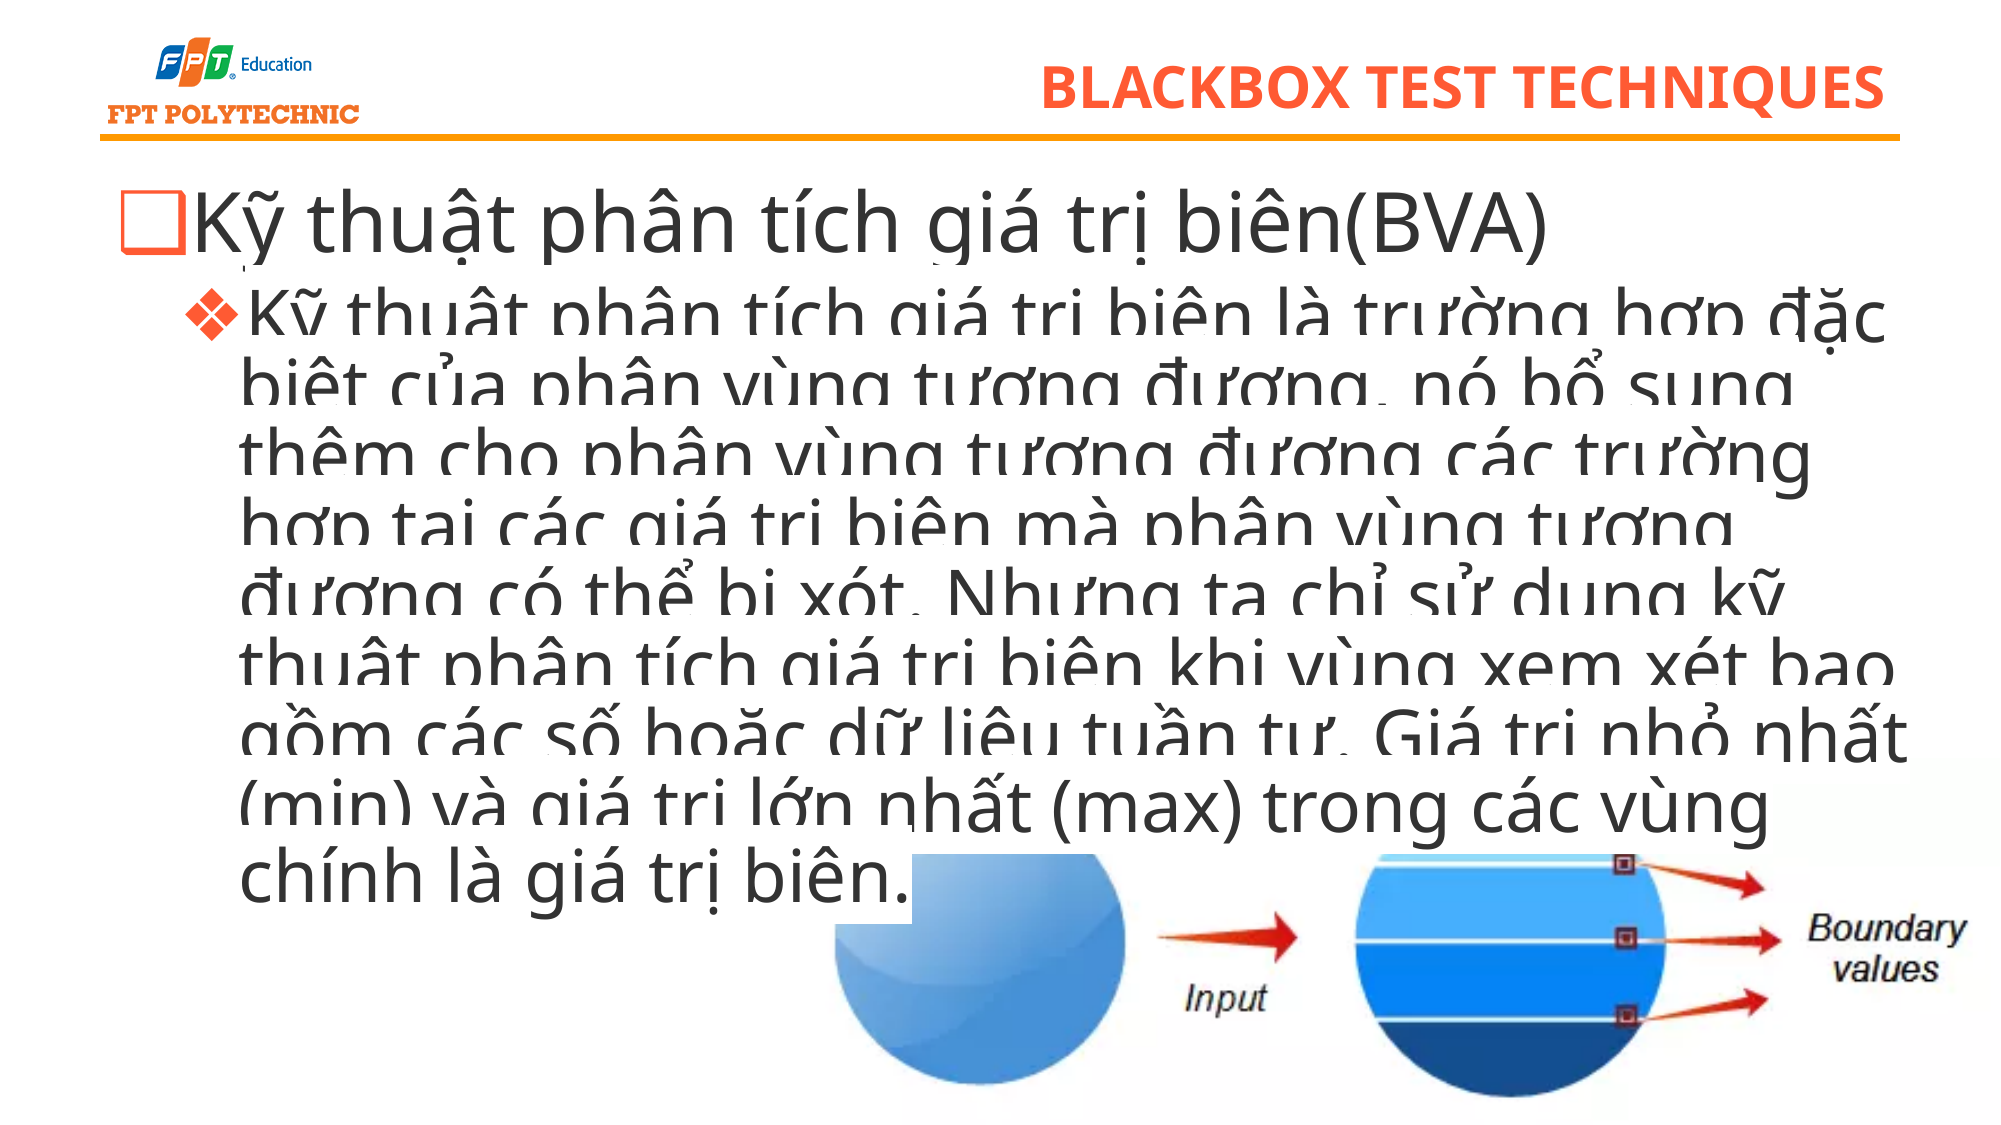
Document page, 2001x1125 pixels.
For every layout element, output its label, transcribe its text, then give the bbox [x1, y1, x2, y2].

text_box Kỹ thuật phân tích giá trị biên là trường hợp đặc biệt của phân vùng tương đương, nó bổ sung thêm cho phân vùng tương đương các trường hợp tại các giá trị biên mà phân vùng tương đương có thể bị xót. Nhưng ta chỉ sử dụng kỹ thuật phân tích giá trị biên khi vùng xem xét bao gồm các số hoặc dữ liệu tuần tự. Giá trị nhỏ nhất (min) và giá trị lớn nhất (max) trong các vùng chính là giá trị biên. [101, 279, 1974, 788]
picture [795, 757, 2000, 1125]
title blackbox test techniques [366, 45, 1900, 125]
text_box Kỹ thuật phân tích giá trị biên(BVA) [101, 153, 1900, 279]
picture [99, 135, 367, 143]
picture [99, 25, 367, 134]
